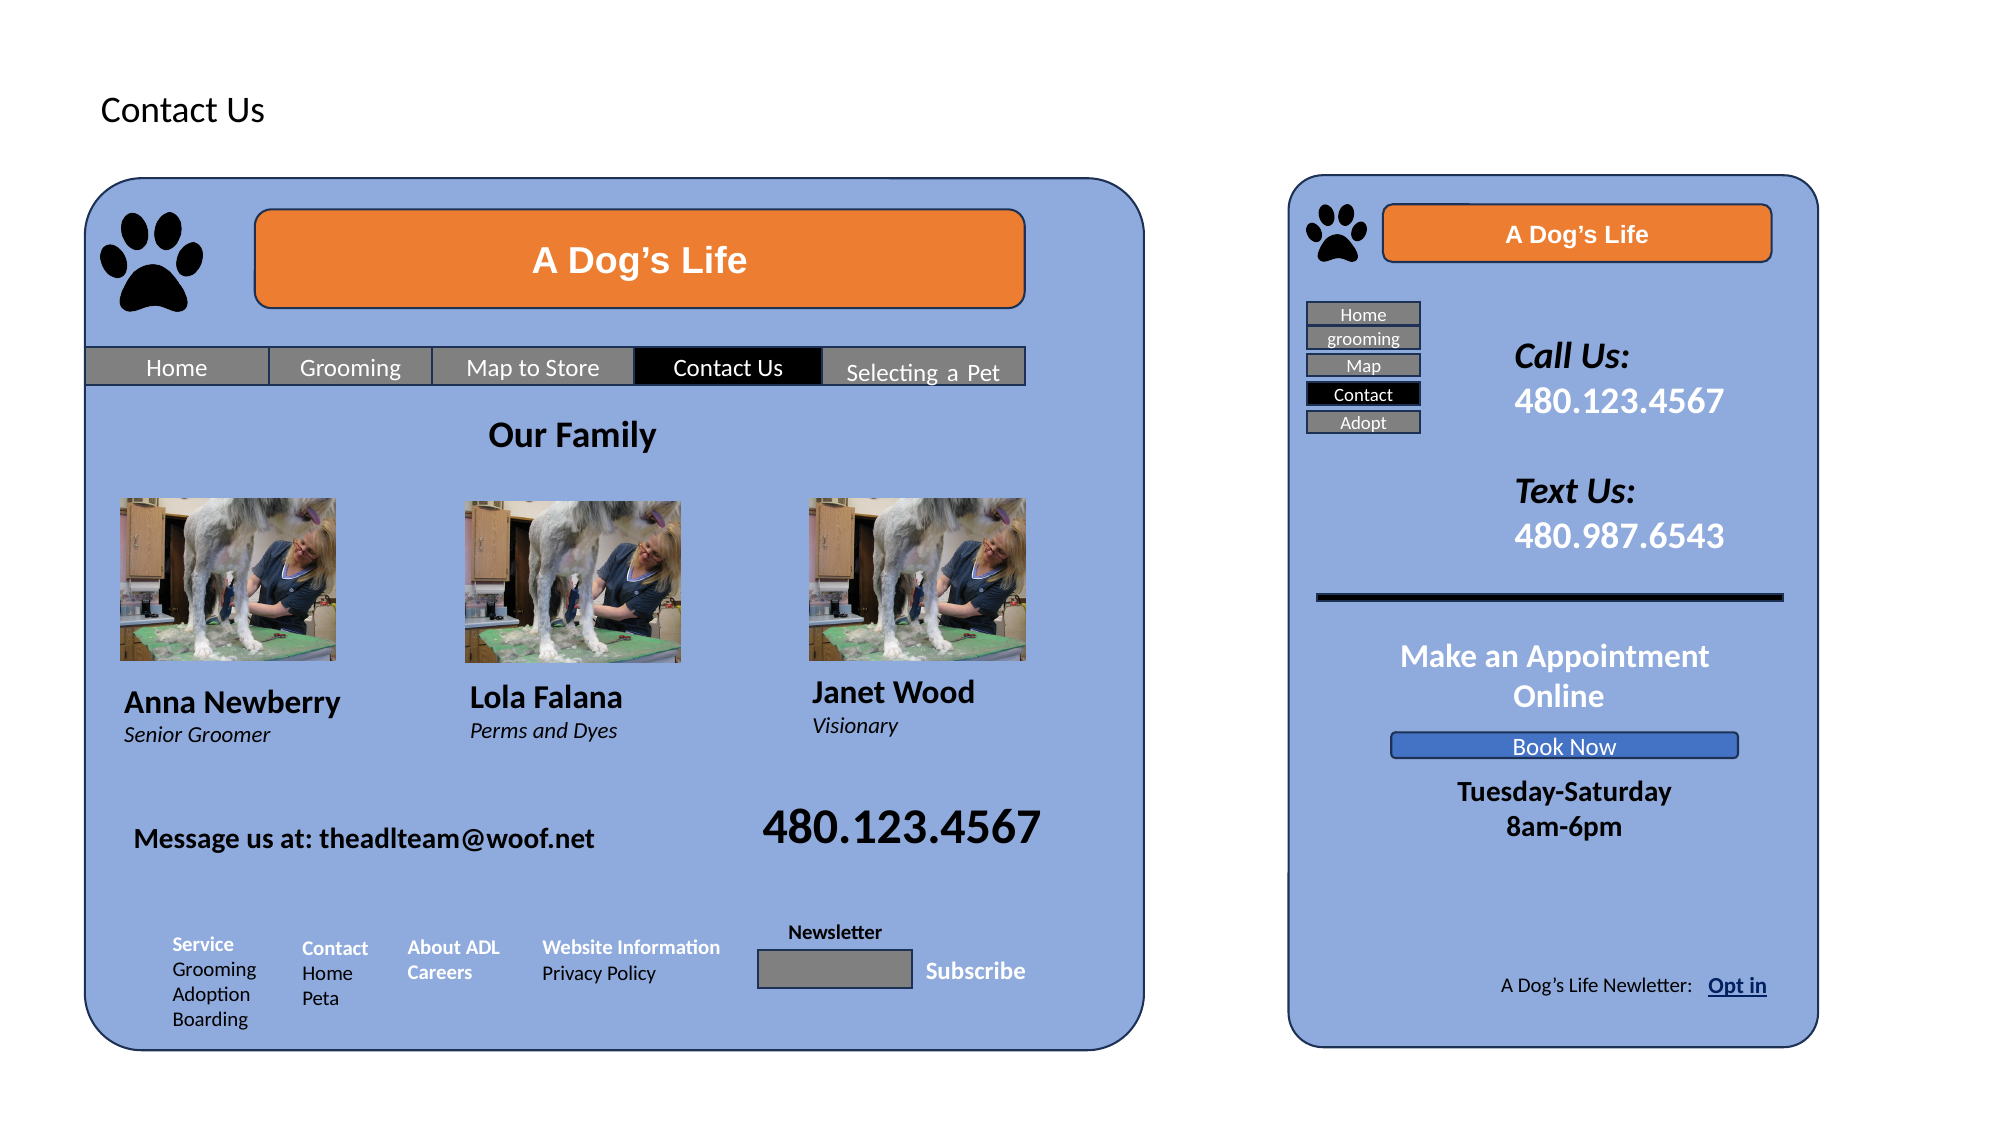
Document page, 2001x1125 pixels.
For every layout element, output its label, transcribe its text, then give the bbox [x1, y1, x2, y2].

text_box Make an Appointment Online [1385, 627, 1733, 722]
text_box [757, 949, 911, 989]
text_box Subscribe [911, 947, 1042, 992]
text_box Contact Us [86, 77, 281, 138]
text_box A Dog’s Life [253, 208, 1026, 310]
picture [1306, 204, 1367, 262]
text_box Service Grooming Adoption Boarding [157, 923, 272, 1038]
text_box Contact Home Peta [287, 927, 384, 1018]
text_box Home [84, 346, 270, 386]
text_box A Dog’s Life Newletter: [1486, 964, 1708, 1005]
text_box Call Us: 480.123.4567 Text Us: 480.987.6543 [1499, 323, 1740, 563]
text_box Tuesday-Saturday 8am-6pm [1442, 764, 1687, 850]
picture [809, 498, 1026, 661]
text_box [1316, 593, 1784, 602]
text_box Home [1306, 301, 1421, 326]
text_box Our Family [473, 402, 672, 463]
text_box Grooming [270, 346, 431, 386]
text_box grooming [1306, 326, 1421, 350]
text_box Opt in [1693, 963, 1783, 1006]
text_box Website Information Privacy Policy [527, 926, 736, 992]
text_box [83, 177, 1145, 1052]
picture [100, 212, 203, 312]
text_box Adopt [1306, 410, 1421, 434]
text_box Selecting a Pet [821, 346, 1026, 386]
text_box A Dog’s Life [1381, 203, 1773, 264]
text_box Contact Us [633, 346, 821, 386]
text_box Newsletter [773, 911, 898, 952]
text_box Anna Newberry Senior Groomer [109, 672, 357, 755]
text_box Lola Falana Perms and Dyes [455, 668, 639, 751]
text_box Map [1306, 353, 1421, 377]
text_box Message us at: theadlteam@woof.net [118, 811, 611, 862]
picture [120, 498, 336, 661]
text_box 480.123.4567 [747, 786, 1057, 861]
text_box [1287, 174, 1820, 1049]
text_box About ADL Careers [392, 901, 516, 992]
text_box Book Now [1390, 731, 1740, 760]
picture [465, 501, 681, 663]
text_box Map to Store [431, 346, 633, 386]
text_box Contact [1306, 381, 1421, 406]
text_box Janet Wood Visionary [797, 662, 991, 745]
